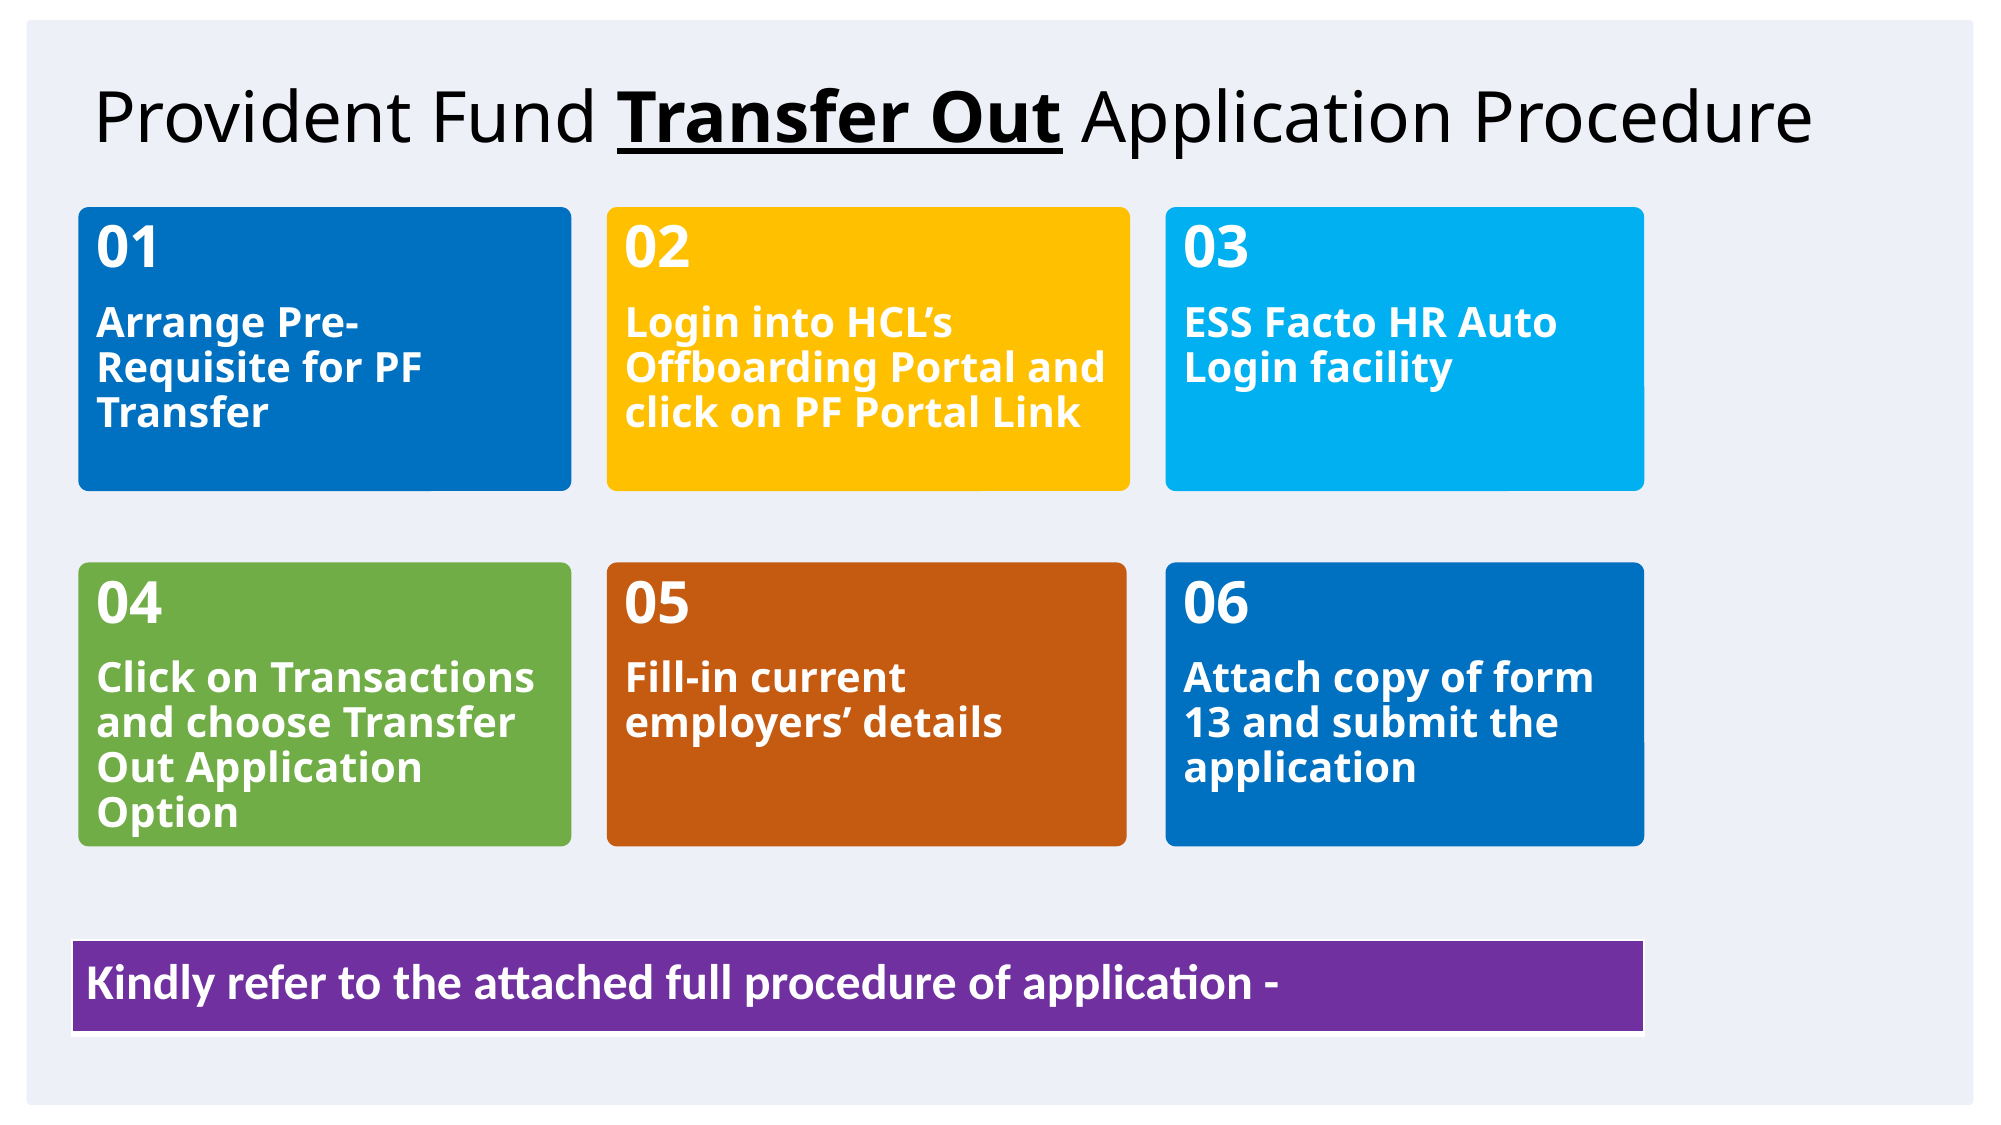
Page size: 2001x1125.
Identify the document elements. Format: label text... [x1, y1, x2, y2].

text_box Provident Fund Transfer Out Application Procedure [78, 74, 1895, 169]
text_box 03 ESS Facto HR Auto Login facility [1165, 207, 1645, 492]
text_box 04 Click on Transactions and choose Transfer Out Application Option [78, 562, 572, 847]
text_box 01 Arrange Pre-Requisite for PF Transfer [78, 207, 572, 492]
text_box 05 Fill-in current employers’ details [606, 562, 1127, 847]
table_header Kindly refer to the attached full procedure of application - [73, 941, 1643, 1031]
text_box [25, 18, 1975, 1107]
text_box 02 Login into HCL’s Offboarding Portal and click on PF Portal Link [606, 207, 1131, 492]
text_box 06 Attach copy of form 13 and submit the application [1165, 562, 1645, 847]
